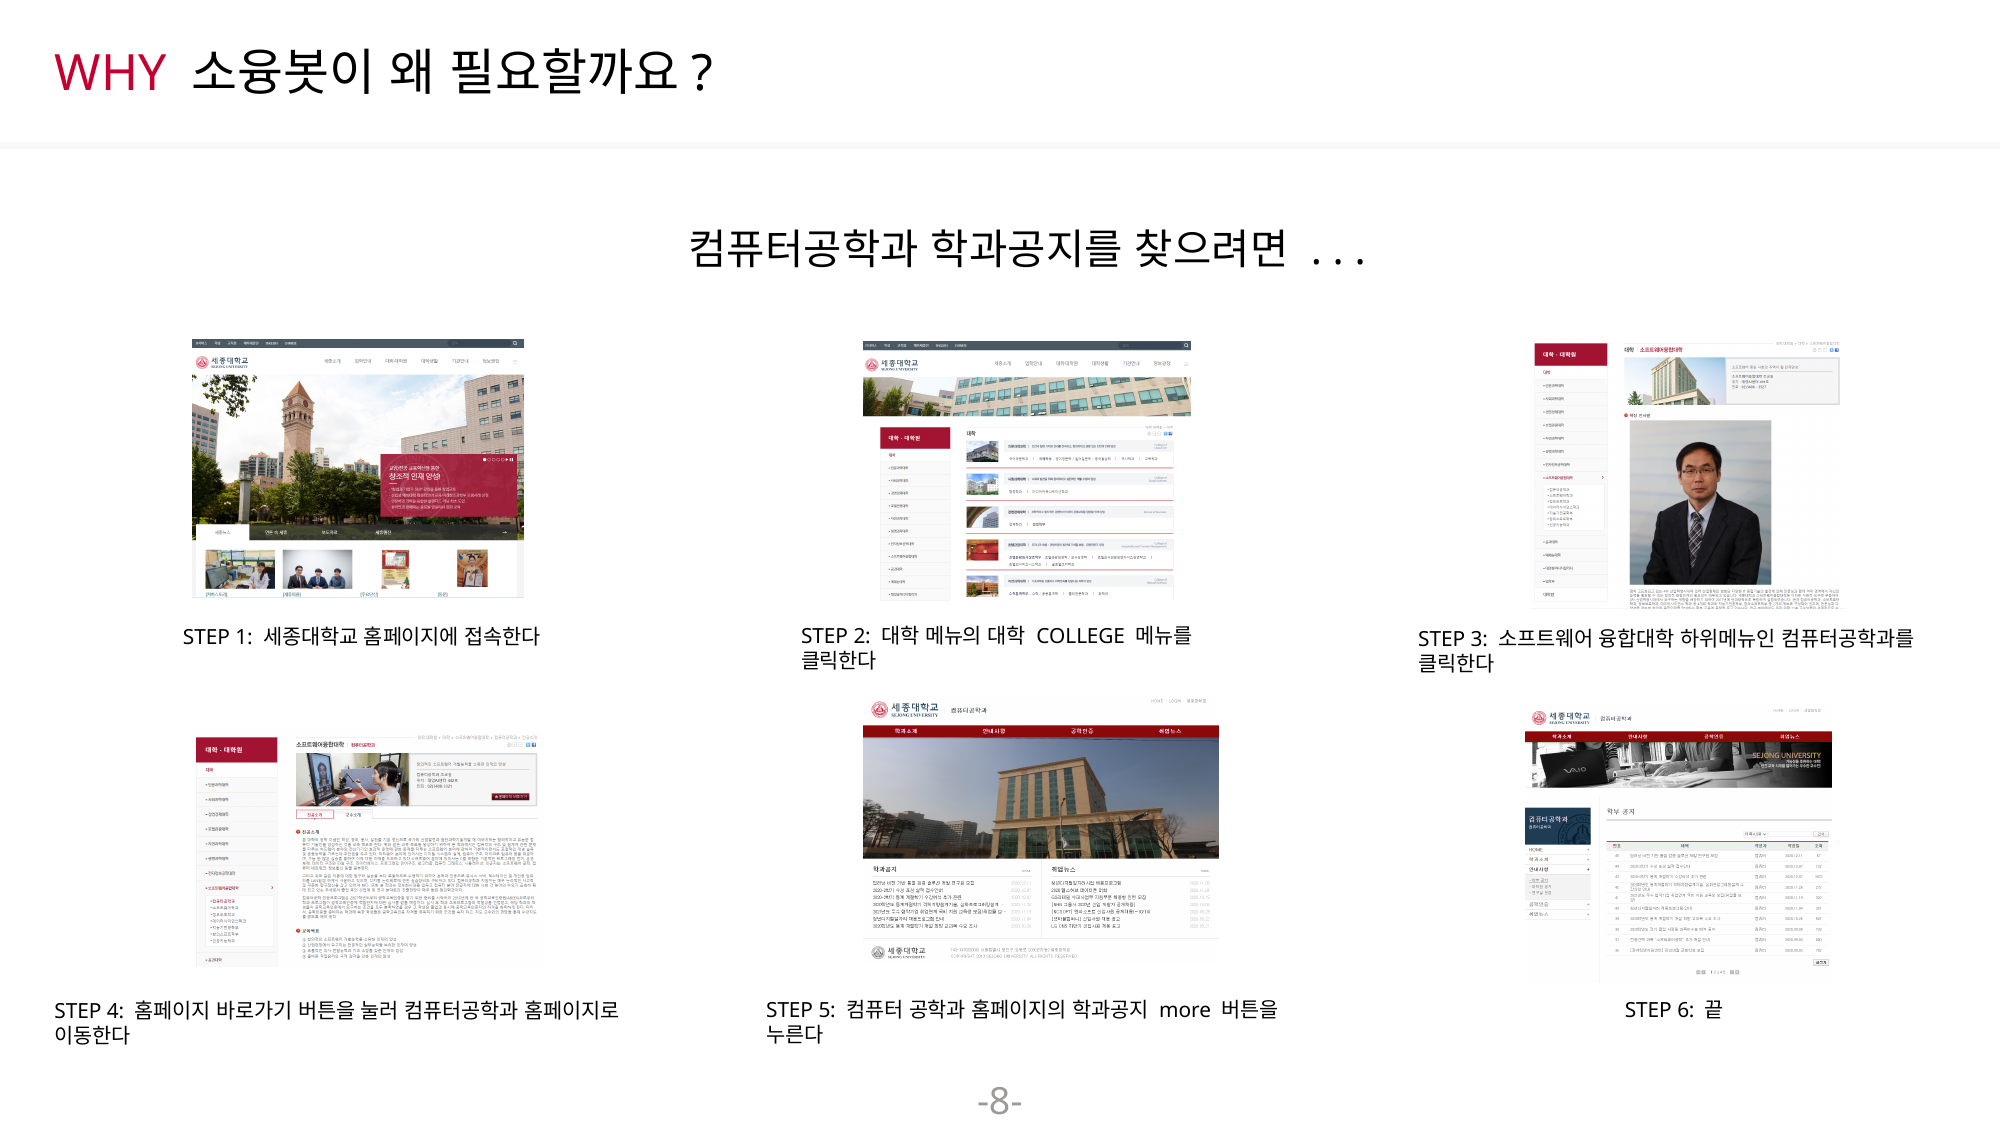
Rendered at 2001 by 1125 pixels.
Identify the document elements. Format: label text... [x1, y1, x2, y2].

text_box STEP 6: 끝 [1610, 989, 1747, 1029]
text_box STEP 4: 홈페이지 바로가기 버튼을 눌러 컴퓨터공학과 홈페이지로 이동한다 [39, 964, 697, 1055]
text_box STEP 2: 대학 메뉴의 대학 COLLEGE 메뉴를 클릭한다 [786, 615, 1268, 680]
text_box STEP 5: 컴퓨터 공학과 홈페이지의 학과공지 more 버튼을 누른다 [751, 989, 1331, 1055]
picture [1525, 705, 1832, 983]
picture [1530, 339, 1846, 609]
text_box -8- [962, 1069, 1038, 1125]
text_box STEP 3: 소프트웨어 융합대학 하위메뉴인 컴퓨터공학과를 클릭한다 [1403, 618, 2000, 684]
picture [192, 339, 524, 598]
picture [863, 695, 1219, 965]
picture [192, 730, 543, 967]
text_box STEP 1: 세종대학교 홈페이지에 접속한다 [168, 616, 786, 656]
picture [863, 341, 1191, 601]
text_box WHY 소융봇이 왜 필요할까요? [39, 31, 824, 116]
text_box 컴퓨터공학과 학과공지를 찾으려면 . . . [673, 215, 1381, 281]
